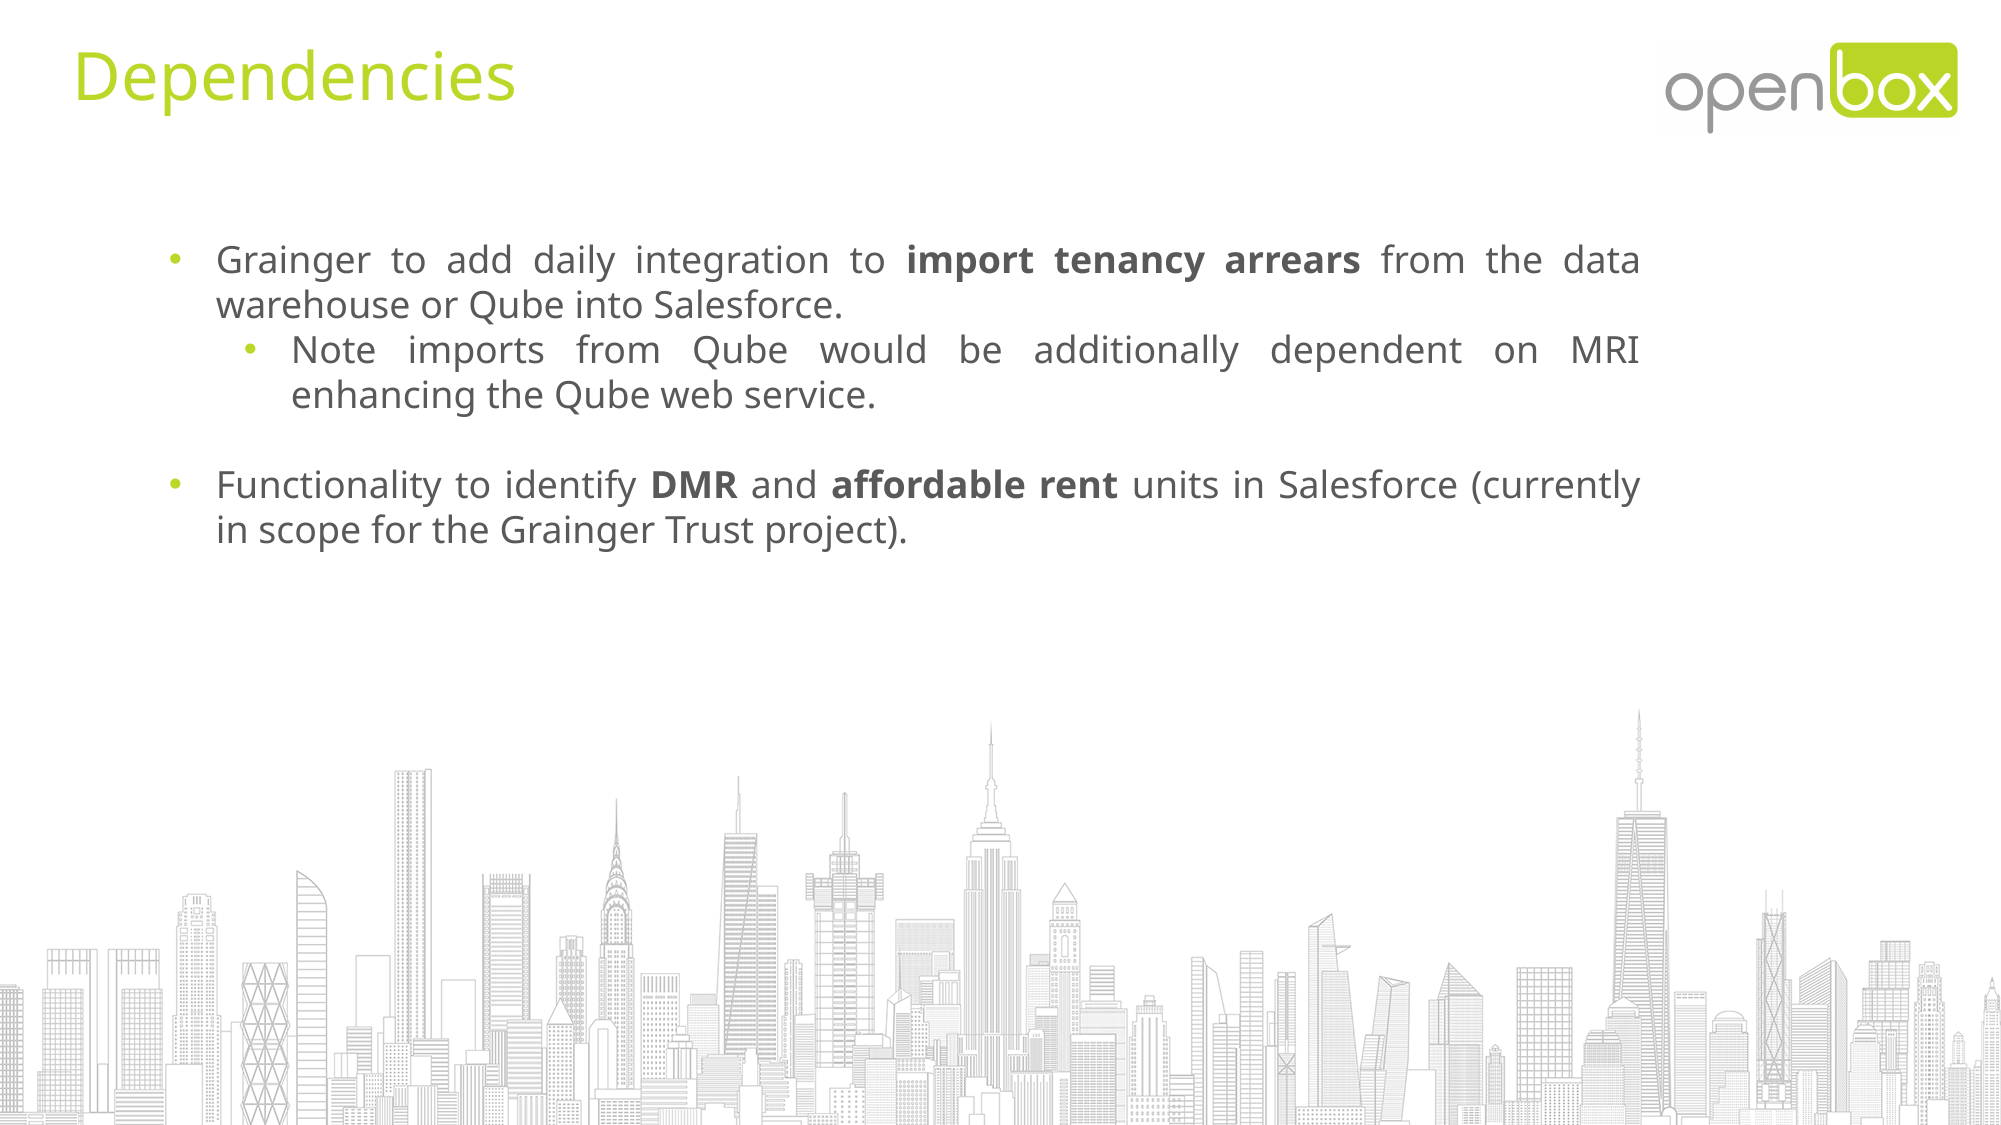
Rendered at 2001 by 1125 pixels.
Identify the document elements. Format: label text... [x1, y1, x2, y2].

text_box Dependencies [57, 31, 1298, 127]
text_box [0, 678, 2001, 1125]
picture [1662, 39, 1961, 137]
text_box Grainger to add daily integration to import tenancy arrears from the data warehouse or Qube into Salesforce. Note imports from Qube would be additionally dependent on MRI enhancing the Qube web service. Functionality to identify DMR and affordable rent units in Salesforce (currently in scope for the Grainger Trust project). [154, 228, 1657, 694]
